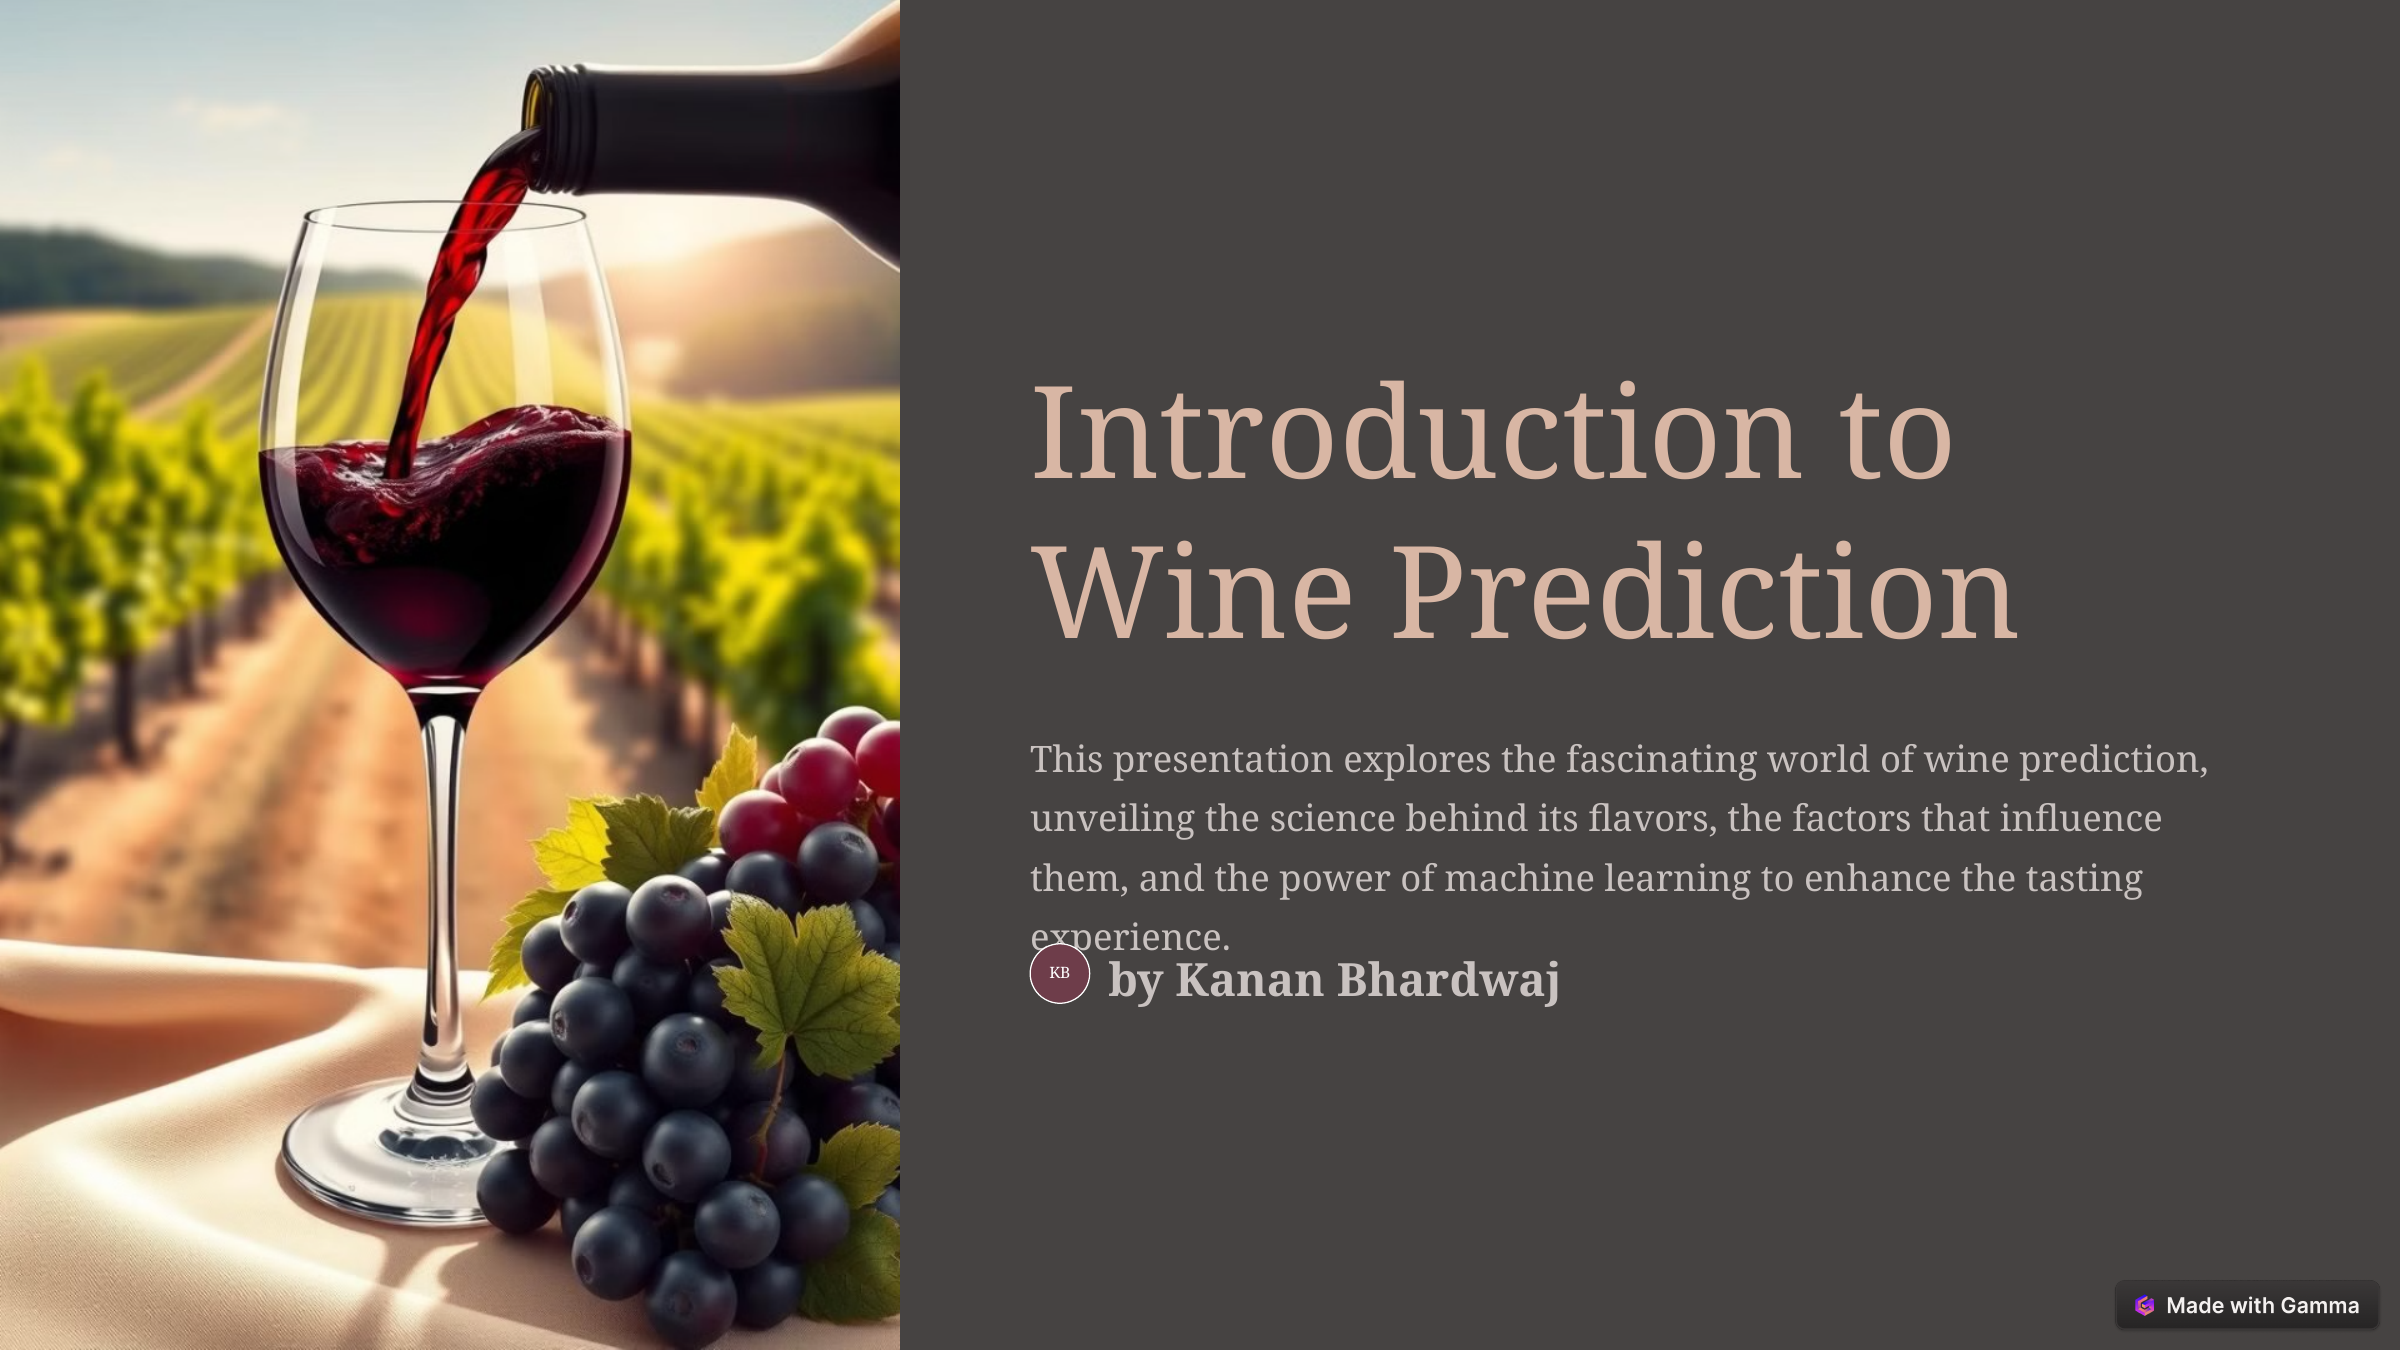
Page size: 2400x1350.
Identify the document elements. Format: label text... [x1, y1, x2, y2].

text_box by Kanan Bhardwaj [1108, 940, 1579, 1007]
picture [2106, 1271, 2389, 1339]
text_box This presentation explores the fascinating world of wine prediction, unveiling the science behind its flavors, the factors that influence them, and the power of machine learning to enhance the tasting experience. [1030, 720, 2270, 900]
text_box KB [1048, 965, 1072, 982]
text_box Introduction to Wine Prediction [1030, 343, 2270, 665]
picture [0, 0, 900, 1350]
text_box [1030, 943, 1090, 1004]
